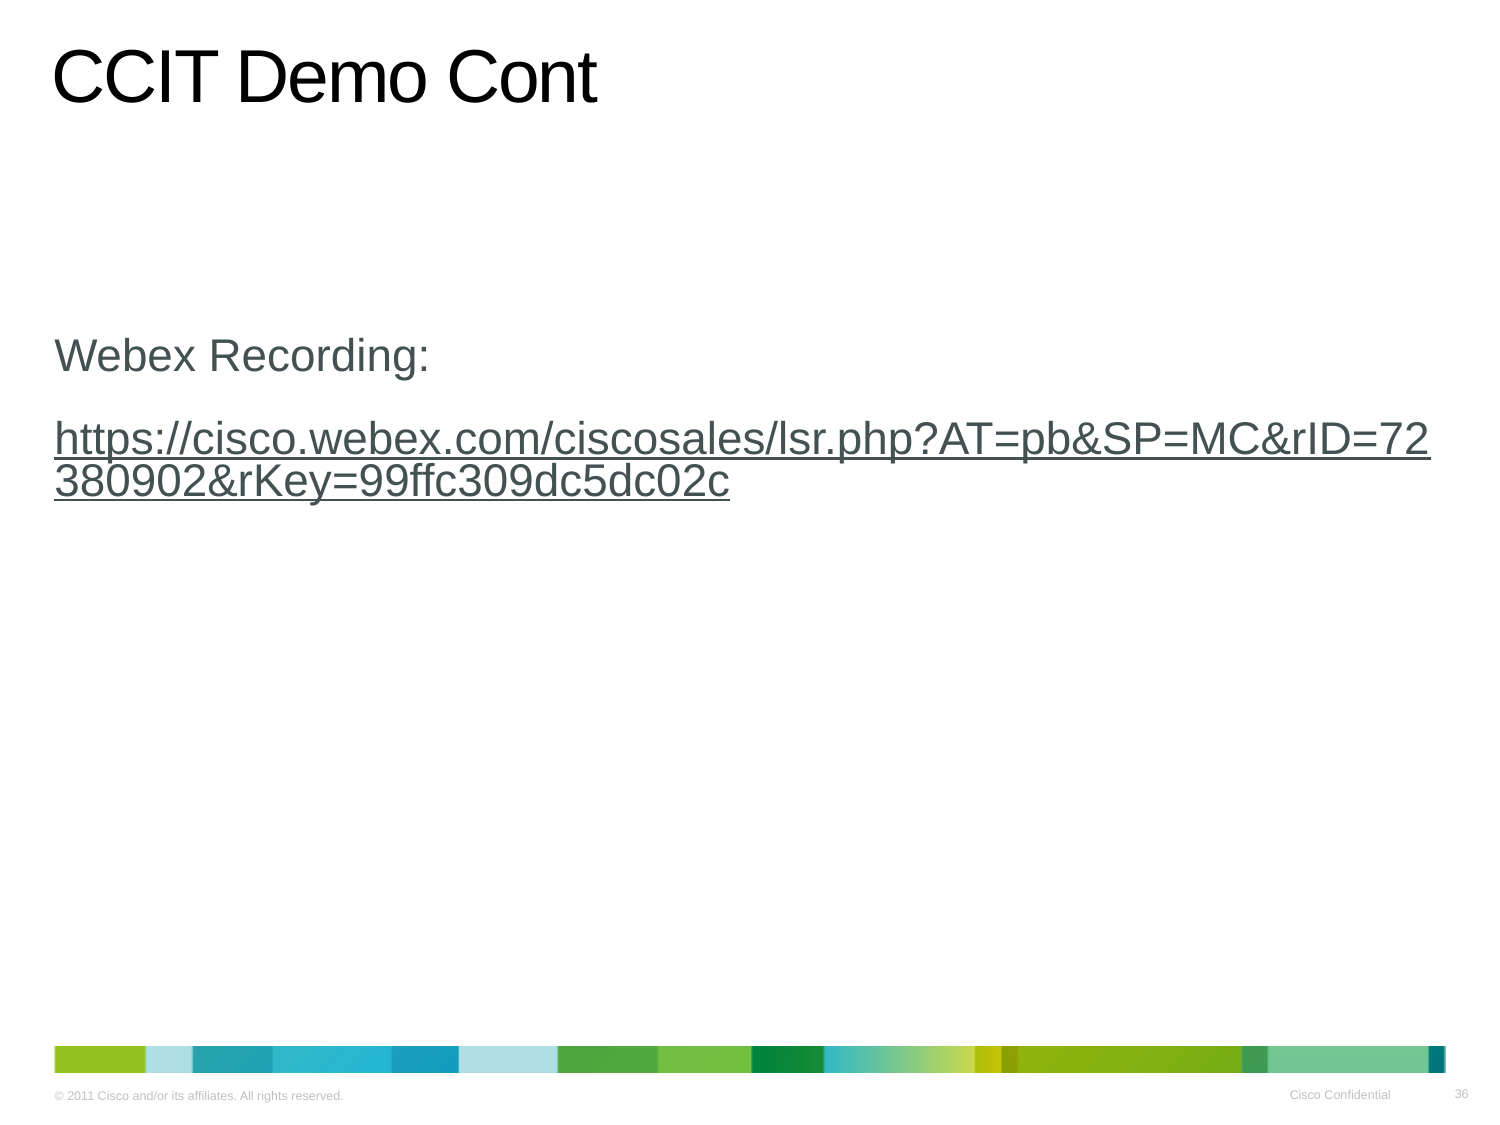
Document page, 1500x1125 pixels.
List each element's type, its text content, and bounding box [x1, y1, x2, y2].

title CCIT Demo Cont [37, 37, 1447, 175]
list Webex Recording: https://cisco.webex.com/ciscosales/lsr.php?AT=pb&SP=MC&rID=72380902&rKey=99ffc309dc5dc02c [39, 236, 1447, 980]
picture [54, 1046, 1446, 1073]
